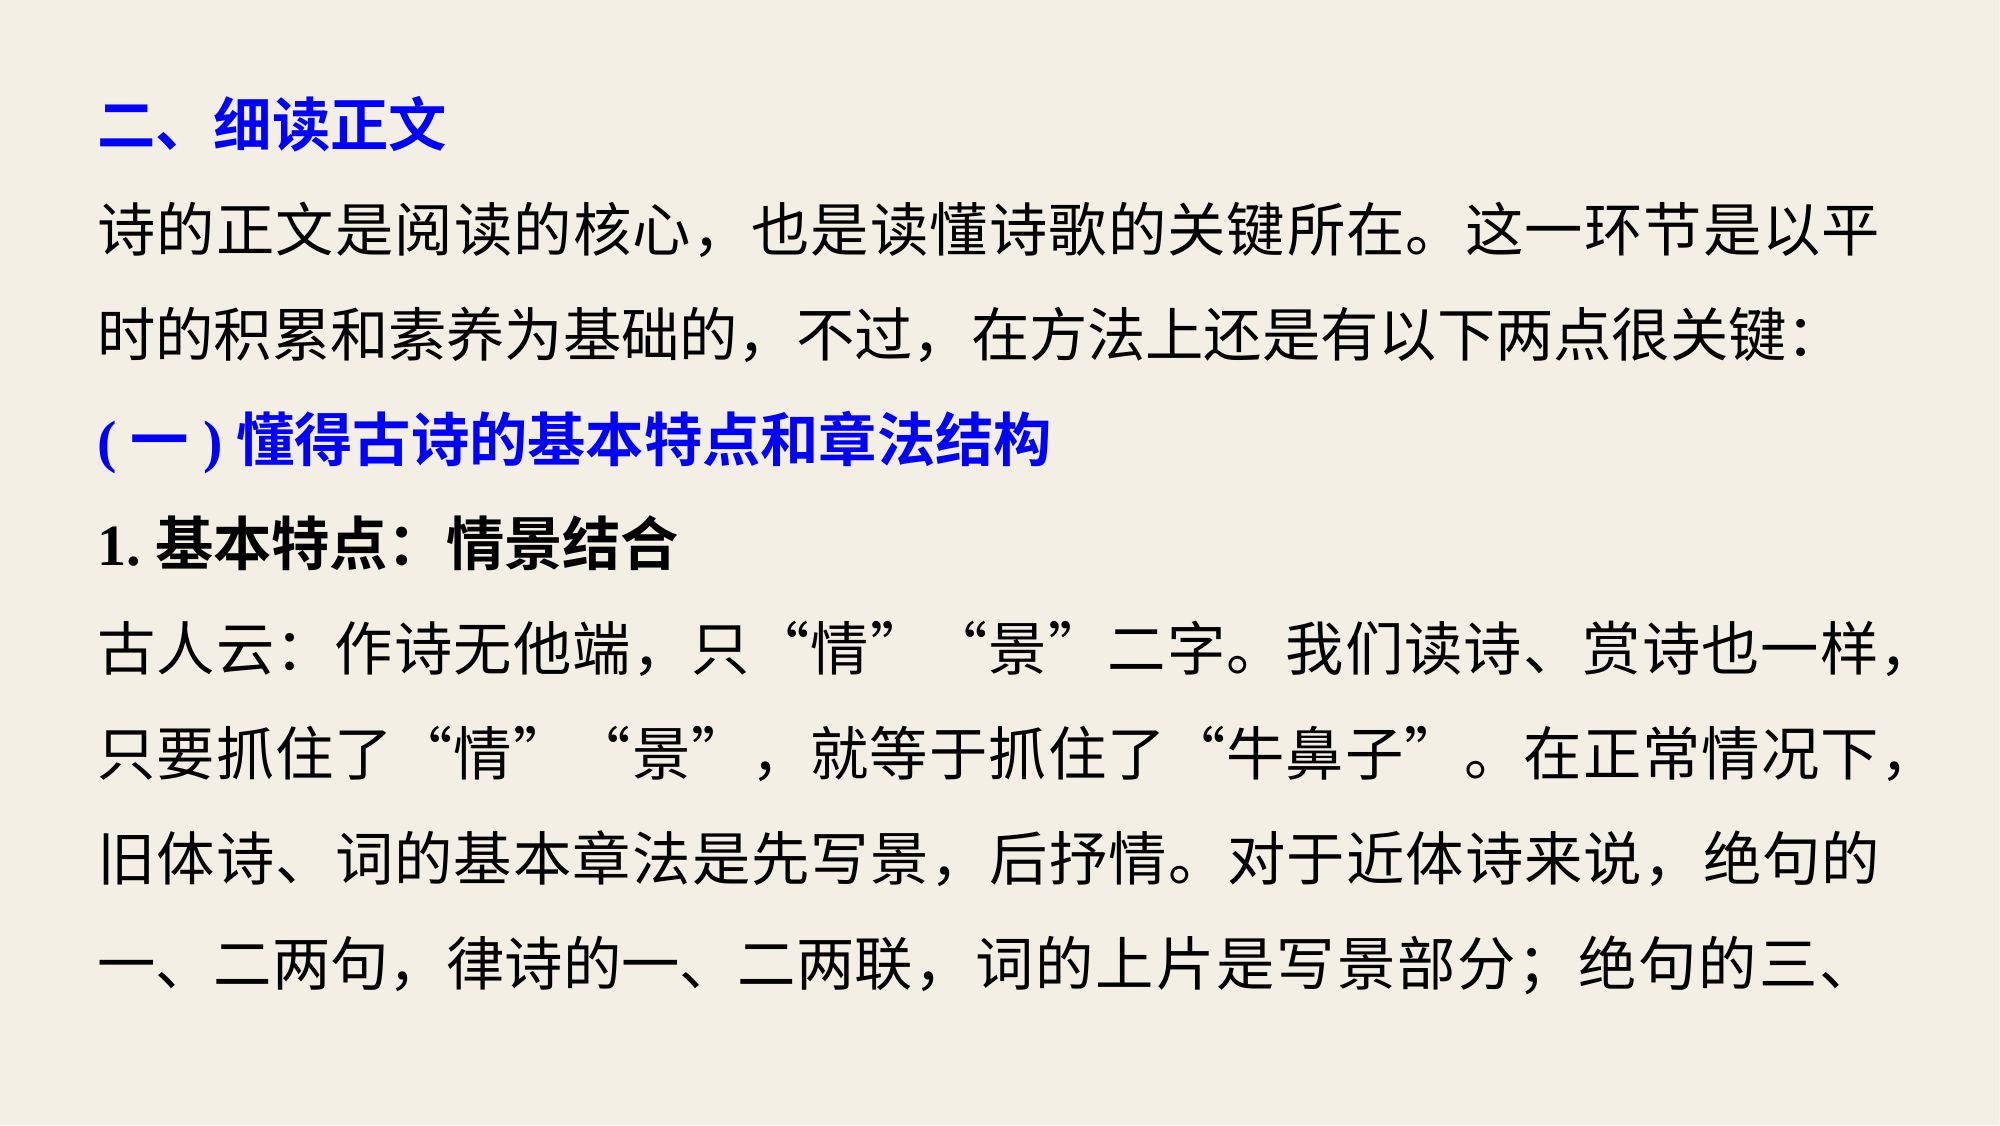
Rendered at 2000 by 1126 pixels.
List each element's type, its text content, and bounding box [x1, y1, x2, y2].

text_box 二、细读正文 诗的正文是阅读的核心，也是读懂诗歌的关键所在。这一环节是以平时的积累和素养为基础的，不过，在方法上还是有以下两点很关键： (一)懂得古诗的基本特点和章法结构 1.基本特点：情景结合 古人云：作诗无他端，只“情”“景”二字。我们读诗、赏诗也一样，只要抓住了“情”“景”，就等于抓住了“牛鼻子”。在正常情况下，旧体诗、词的基本章法是先写景，后抒情。对于近体诗来说，绝句的一、二两句，律诗的一、二两联，词的上片是写景部分；绝句的三、 [77, 42, 1901, 1008]
